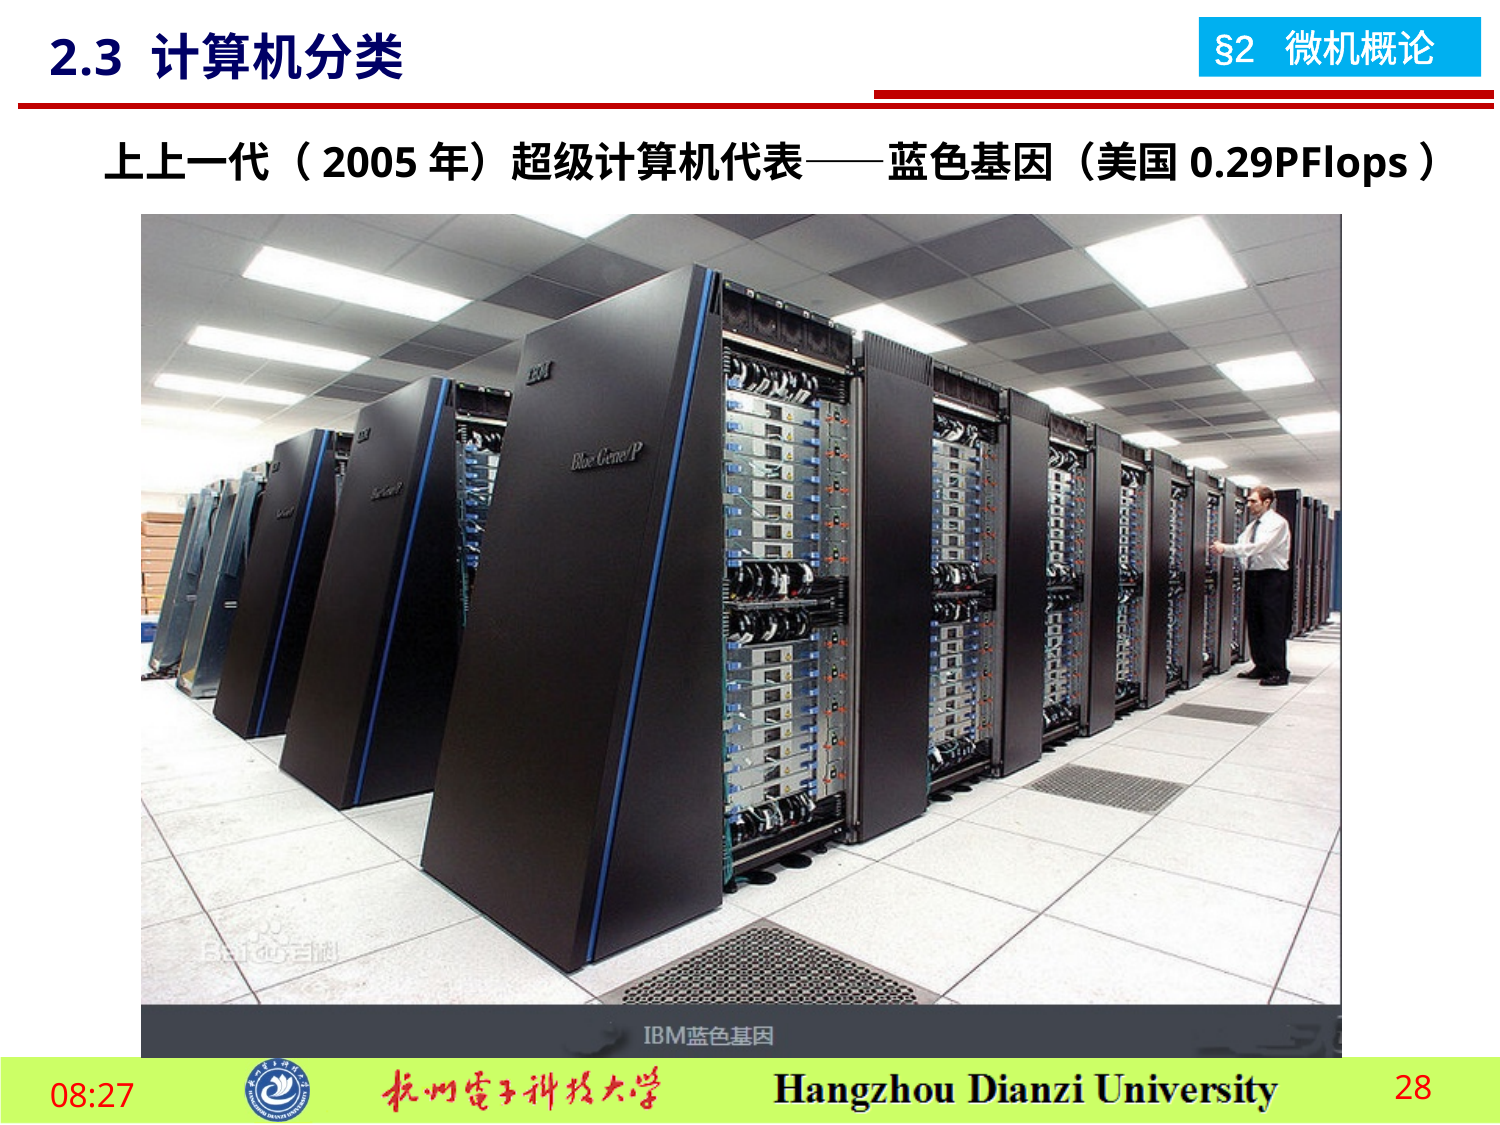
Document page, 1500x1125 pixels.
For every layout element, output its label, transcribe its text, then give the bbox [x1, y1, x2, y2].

picture [0, 213, 1500, 1125]
text_box 上上一代（2005年）超级计算机代表——蓝色基因（美国0.29PFlops） [88, 113, 1500, 194]
text_box 2.3 计算机分类 [35, 17, 996, 93]
